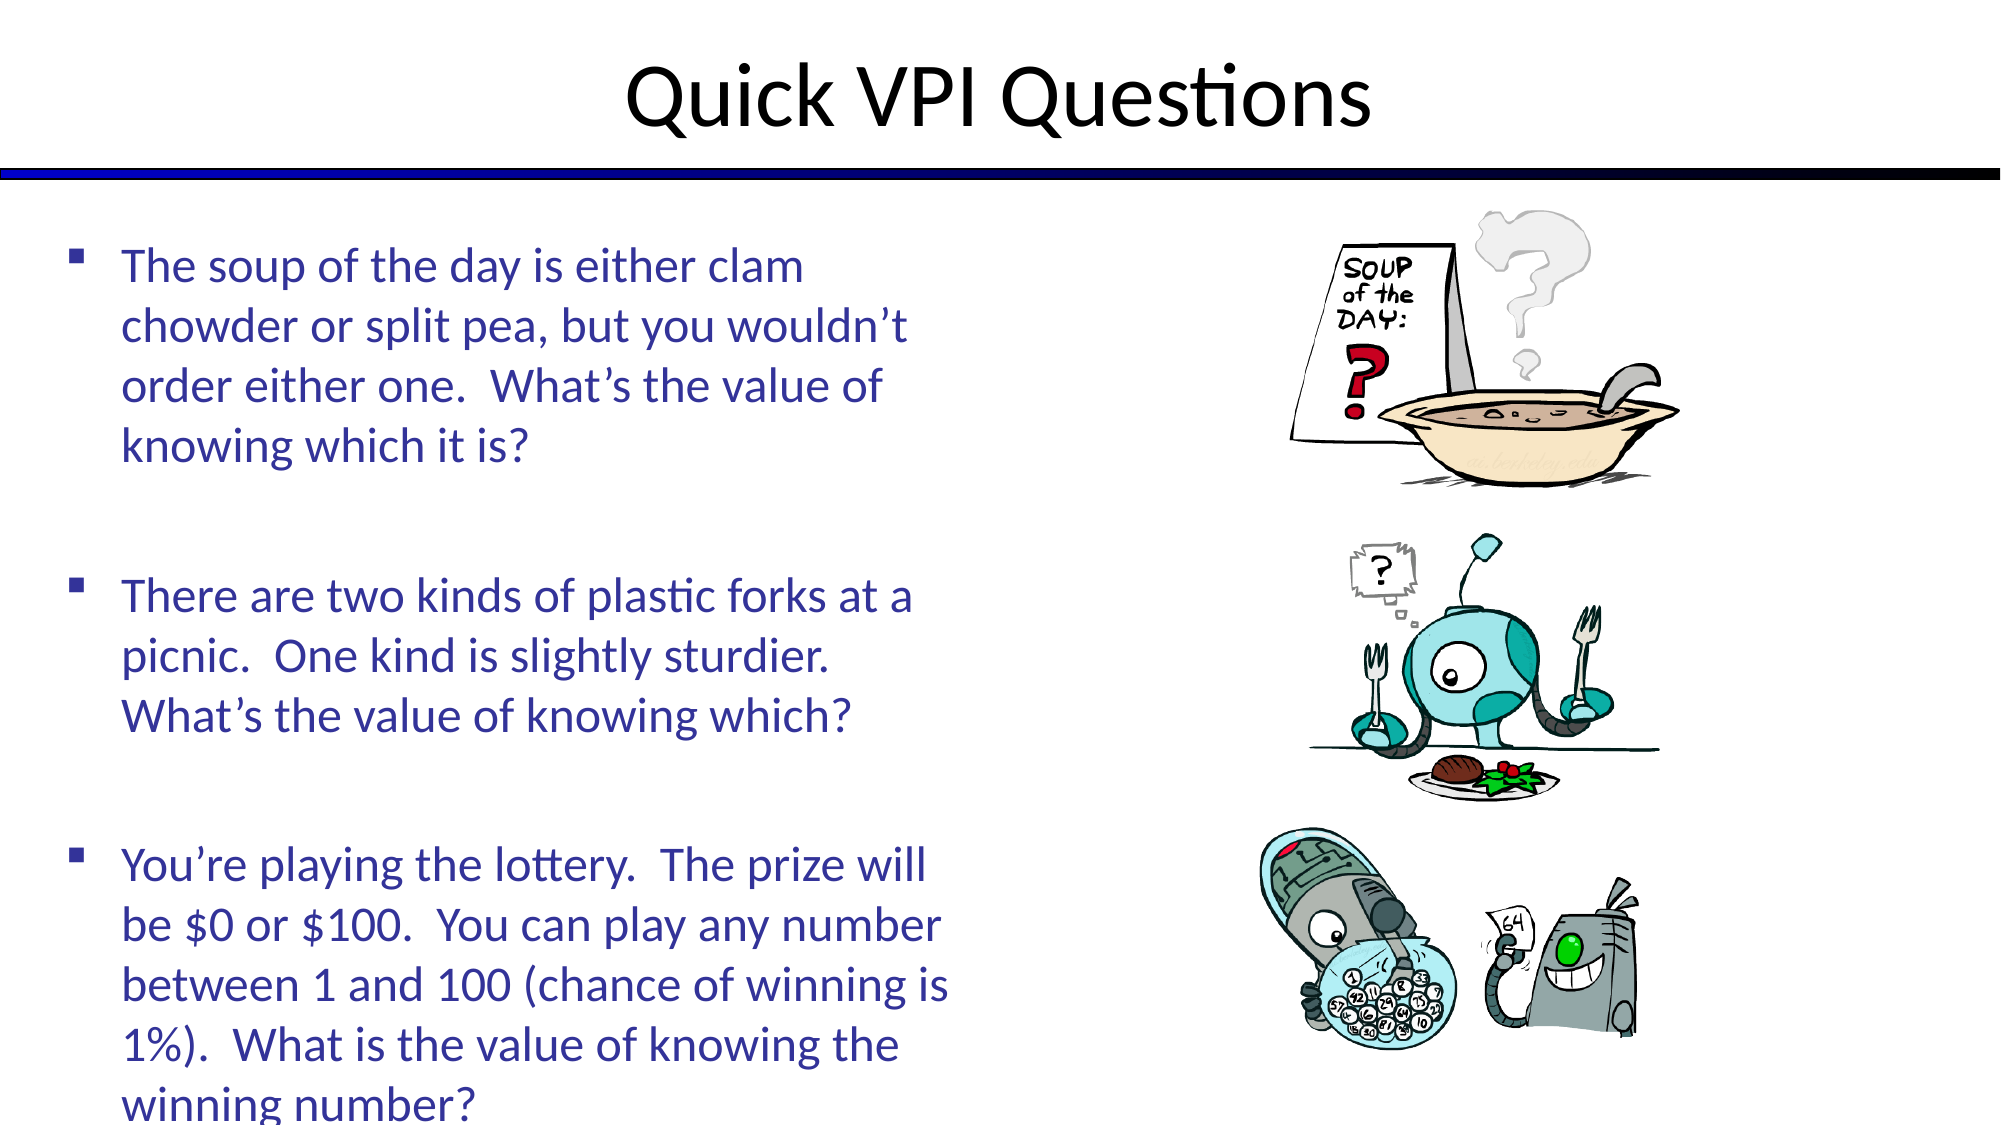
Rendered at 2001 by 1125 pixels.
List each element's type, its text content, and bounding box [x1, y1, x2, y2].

title Quick VPI Questions [0, 0, 2000, 184]
list The soup of the day is either clam chowder or split pea, but you wouldn’t order either one. What’s the value of knowing which it is? There are two kinds of plastic forks at a picnic. One kind is slightly sturdier. What’s the value of knowing which? You’re playing the lottery. The prize will be $0 or $100. You can play any number between 1 and 100 (chance of winning is 1%). What is the value of knowing the winning number? [49, 224, 976, 1051]
picture [1249, 824, 1651, 1054]
picture [1274, 199, 1714, 813]
